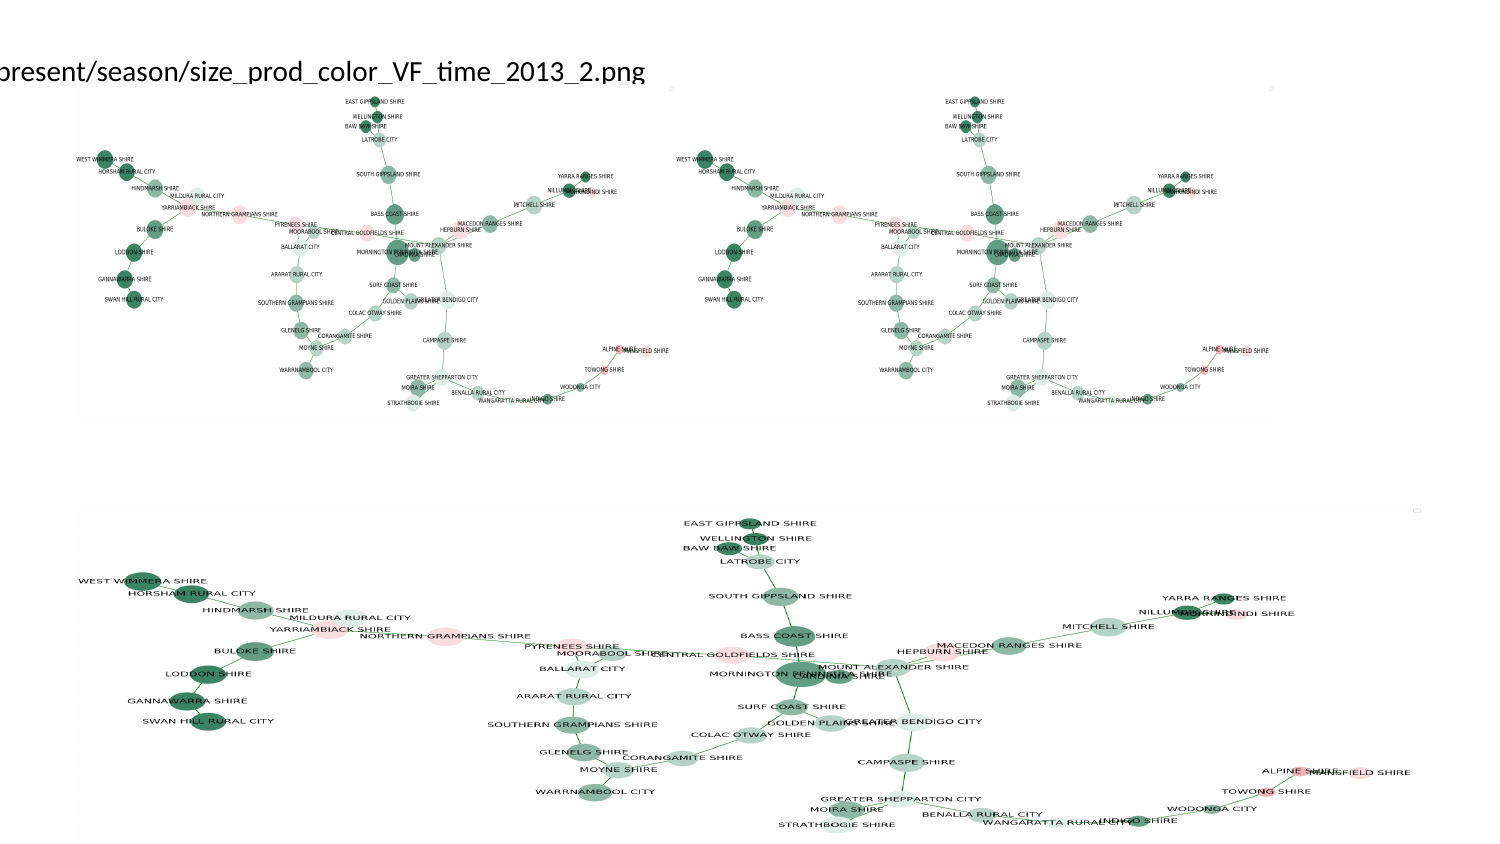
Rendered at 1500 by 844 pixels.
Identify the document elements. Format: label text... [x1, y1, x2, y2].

picture [74, 84, 1276, 423]
text_box /mnt/y/Code/Analysis/graph/Graph_figures/VIC_LGA/present/season/size_prod_color_VF_time_2013_2.png [0, 0, 661, 95]
picture [74, 506, 1426, 844]
